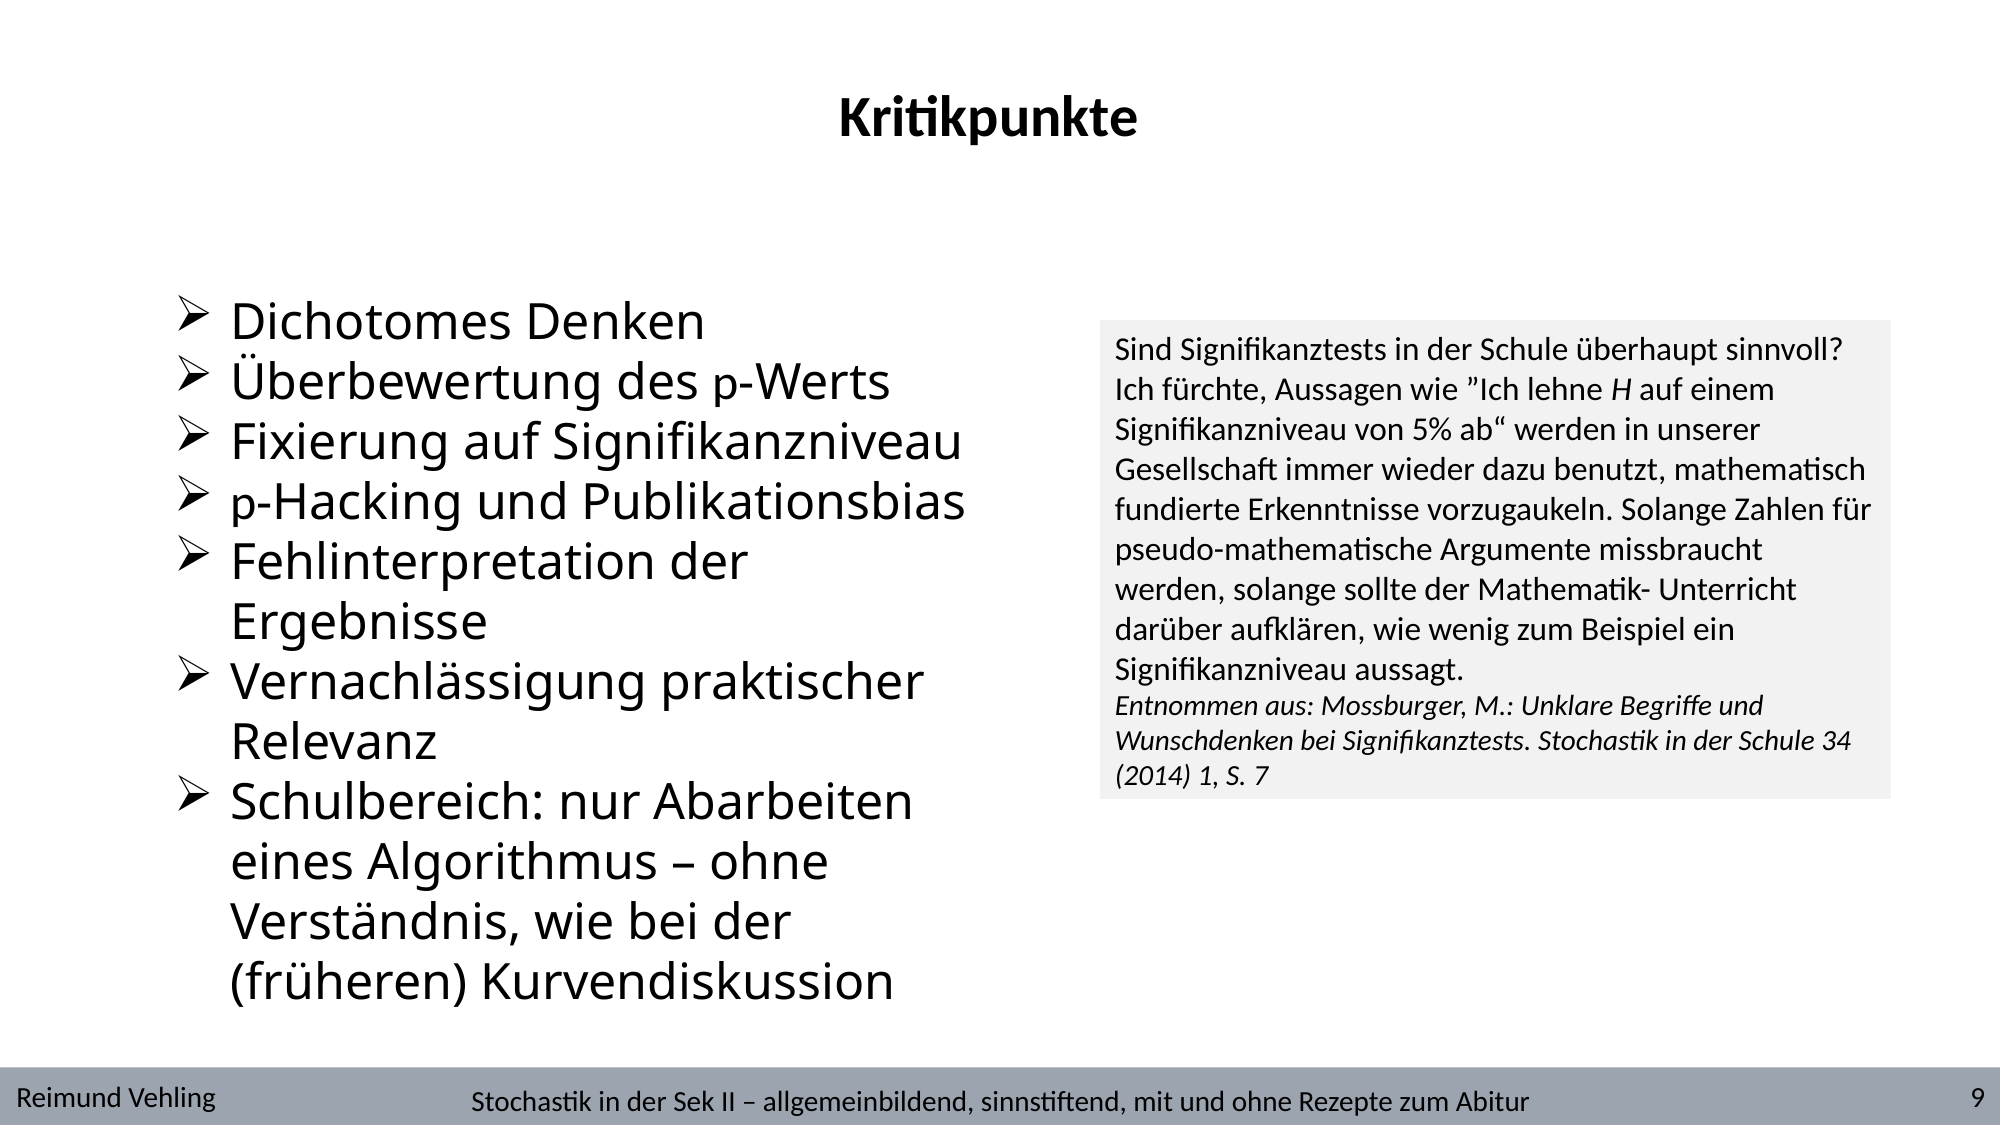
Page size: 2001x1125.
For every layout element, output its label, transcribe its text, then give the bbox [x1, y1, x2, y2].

text_box Dichotomes Denken Überbewertung des p-Werts Fixierung auf Signifikanzniveau p-Hacking und Publikationsbias Fehlinterpretation der Ergebnisse Vernachlässigung praktischer Relevanz Schulbereich: nur Abarbeiten eines Algorithmus – ohne Verständnis, wie bei der (früheren) Kurvendiskussion [159, 282, 1031, 1017]
text_box Kritikpunkte [327, 70, 1651, 156]
text_box Sind Signifikanztests in der Schule überhaupt sinnvoll? Ich fürchte, Aussagen wie ”Ich lehne H auf einem Signifikanzniveau von 5% ab“ werden in unserer Gesellschaft immer wieder dazu benutzt, mathematisch fundierte Erkenntnisse vorzugaukeln. Solange Zahlen für pseudo-mathematische Argumente missbraucht werden, solange sollte der Mathematik- Unterricht darüber aufklären, wie wenig zum Beispiel ein Signifikanzniveau aussagt. Entnommen aus: Mossburger, M.: Unklare Begriffe und Wunschdenken bei Signifikanztests. Stochastik in der Schule 34 (2014) 1, S. 7 [1100, 320, 1891, 799]
